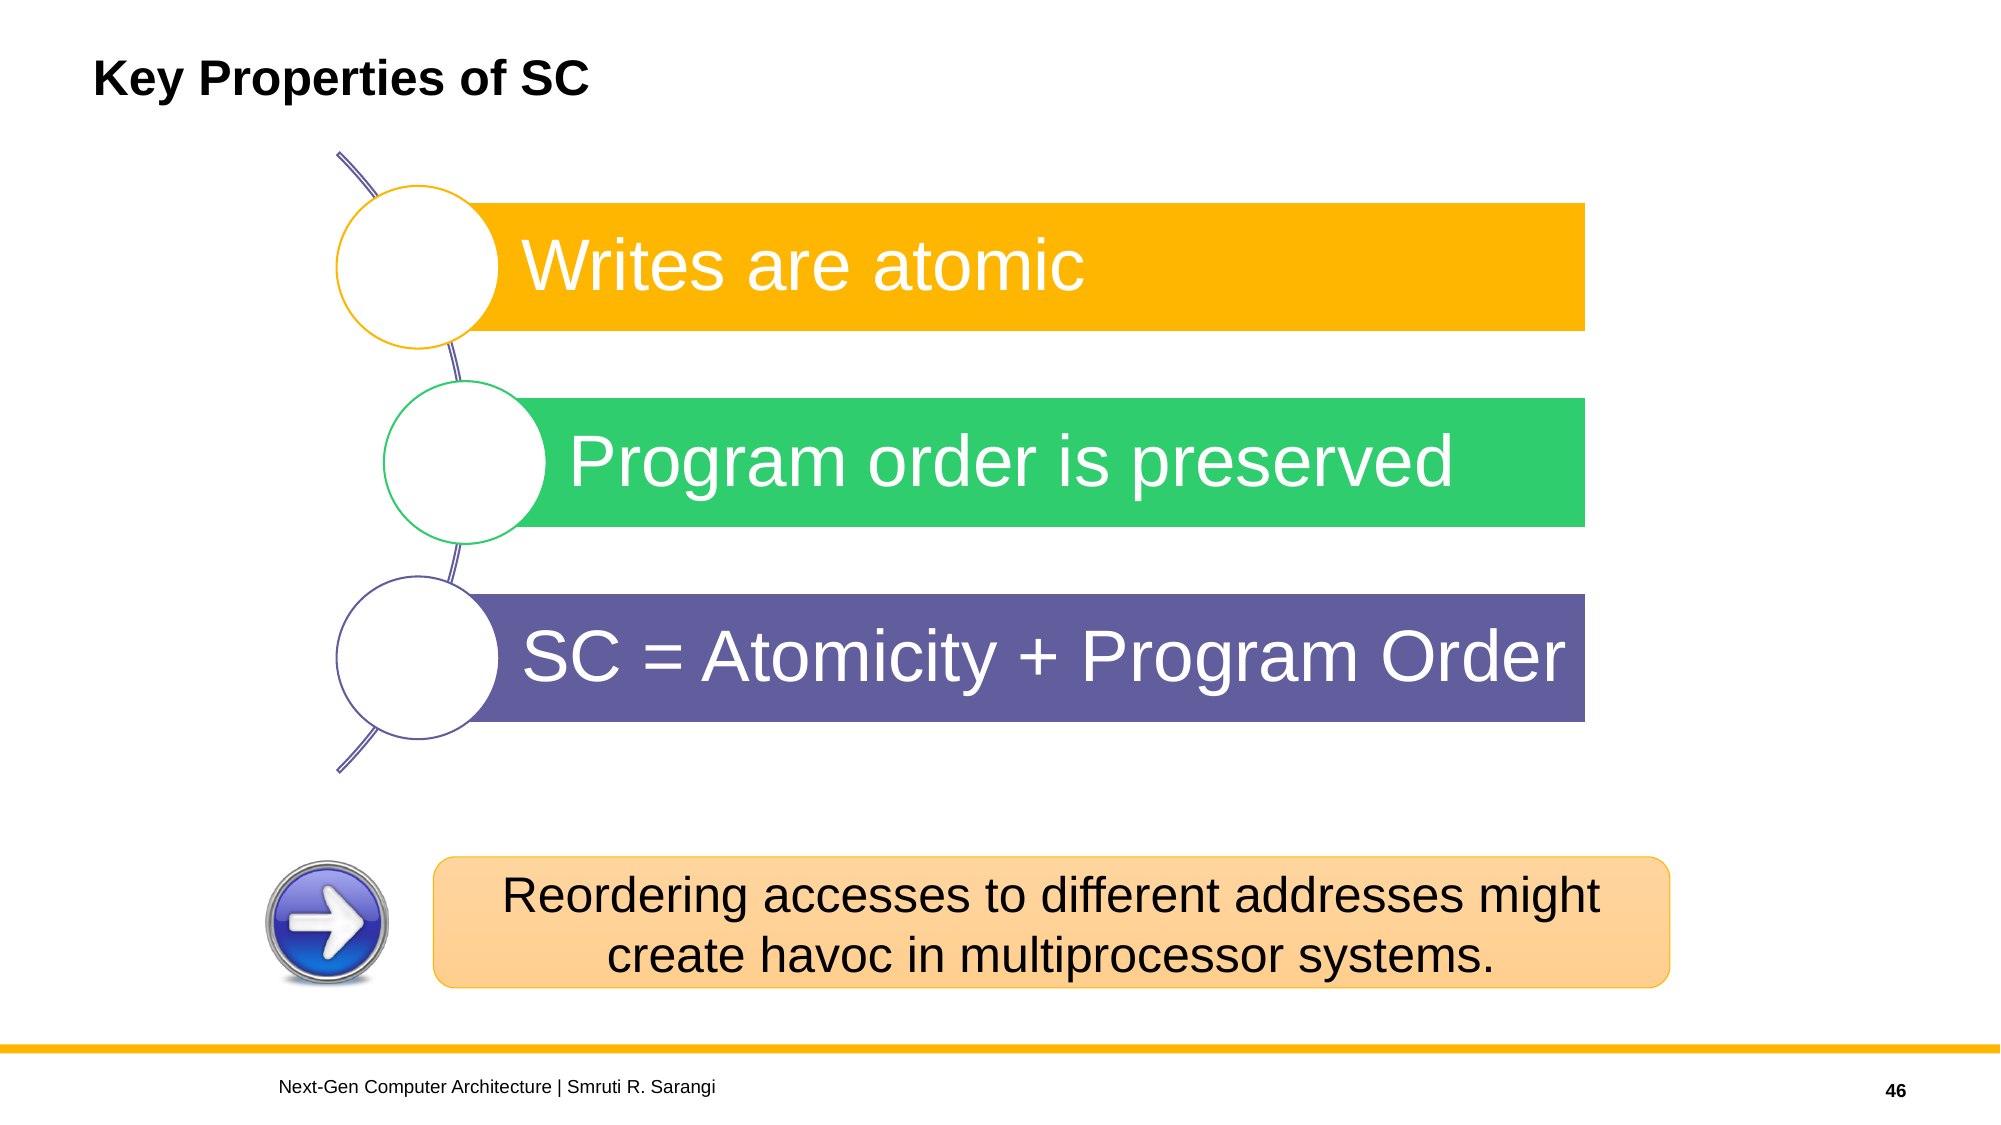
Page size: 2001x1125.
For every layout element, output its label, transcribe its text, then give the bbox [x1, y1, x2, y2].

slide_number 46 [1711, 1071, 1922, 1109]
footer Next-Gen Computer Architecture | Smruti R. Sarangi [263, 1067, 1464, 1105]
picture [261, 856, 393, 988]
title Key Properties of SC [78, 45, 1578, 180]
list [327, 137, 1595, 789]
text_box Reordering accesses to different addresses might create havoc in multiprocessor systems. [432, 856, 1671, 989]
